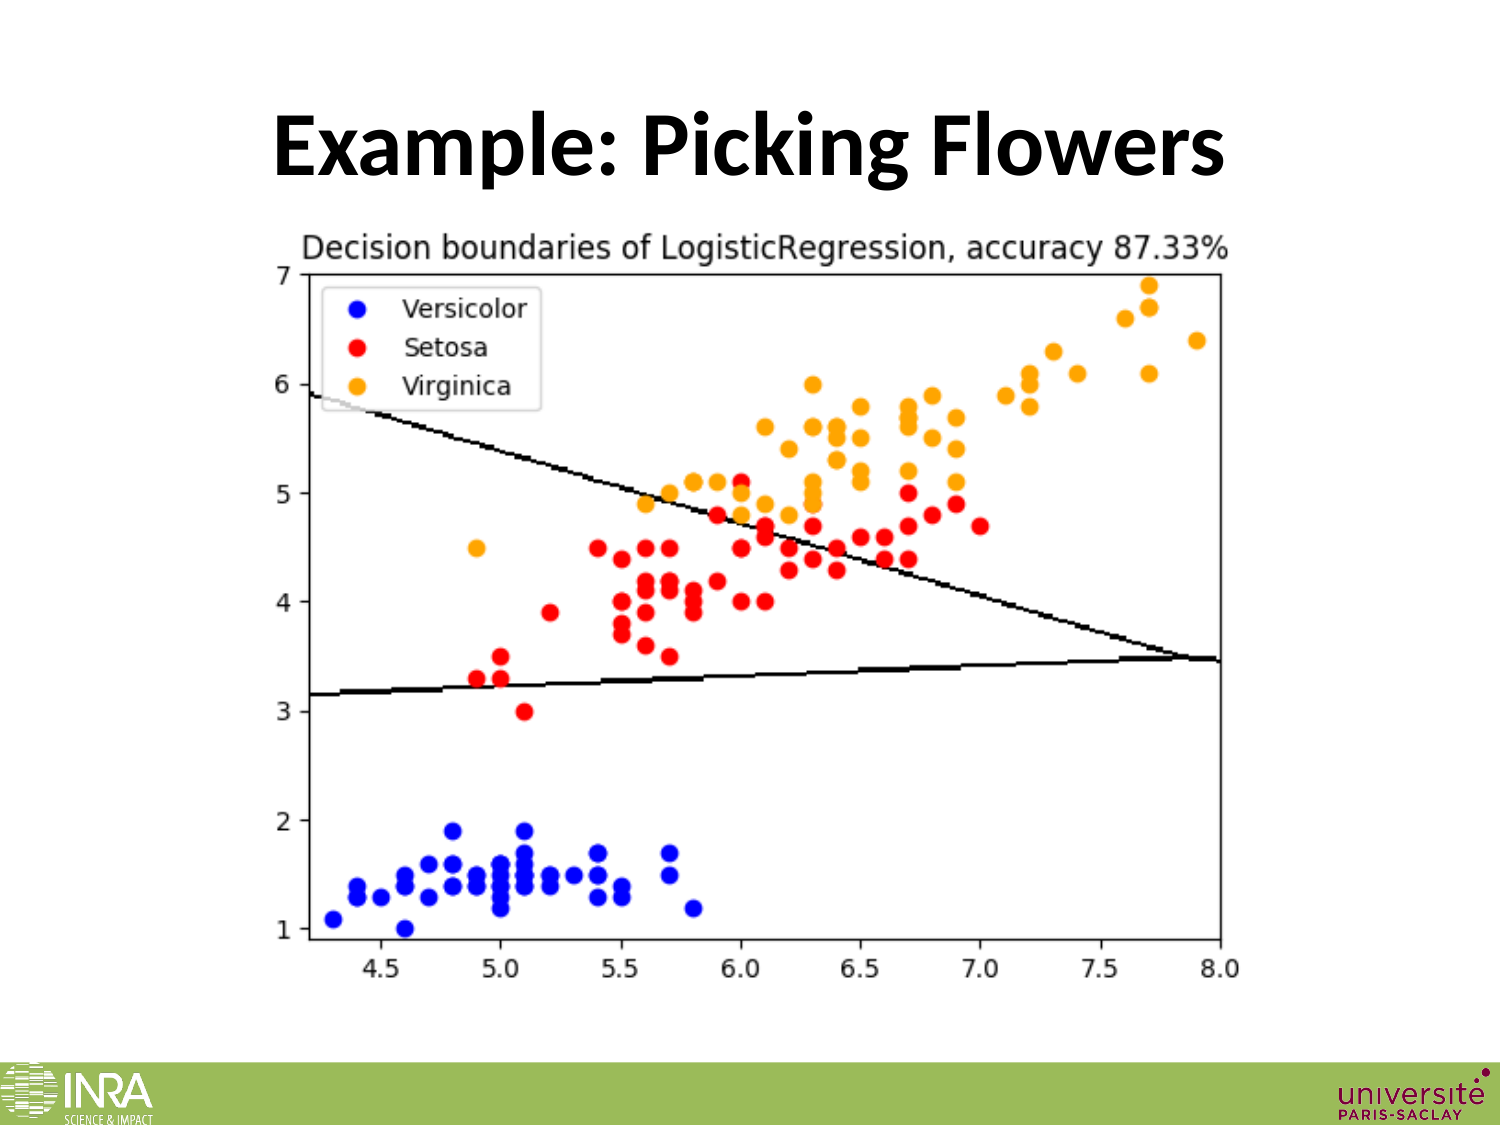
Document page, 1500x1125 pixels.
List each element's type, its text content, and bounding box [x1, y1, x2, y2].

picture [0, 1062, 153, 1125]
picture [162, 162, 1338, 1063]
title Example: Picking Flowers [75, 45, 1425, 233]
picture [1339, 1068, 1490, 1120]
